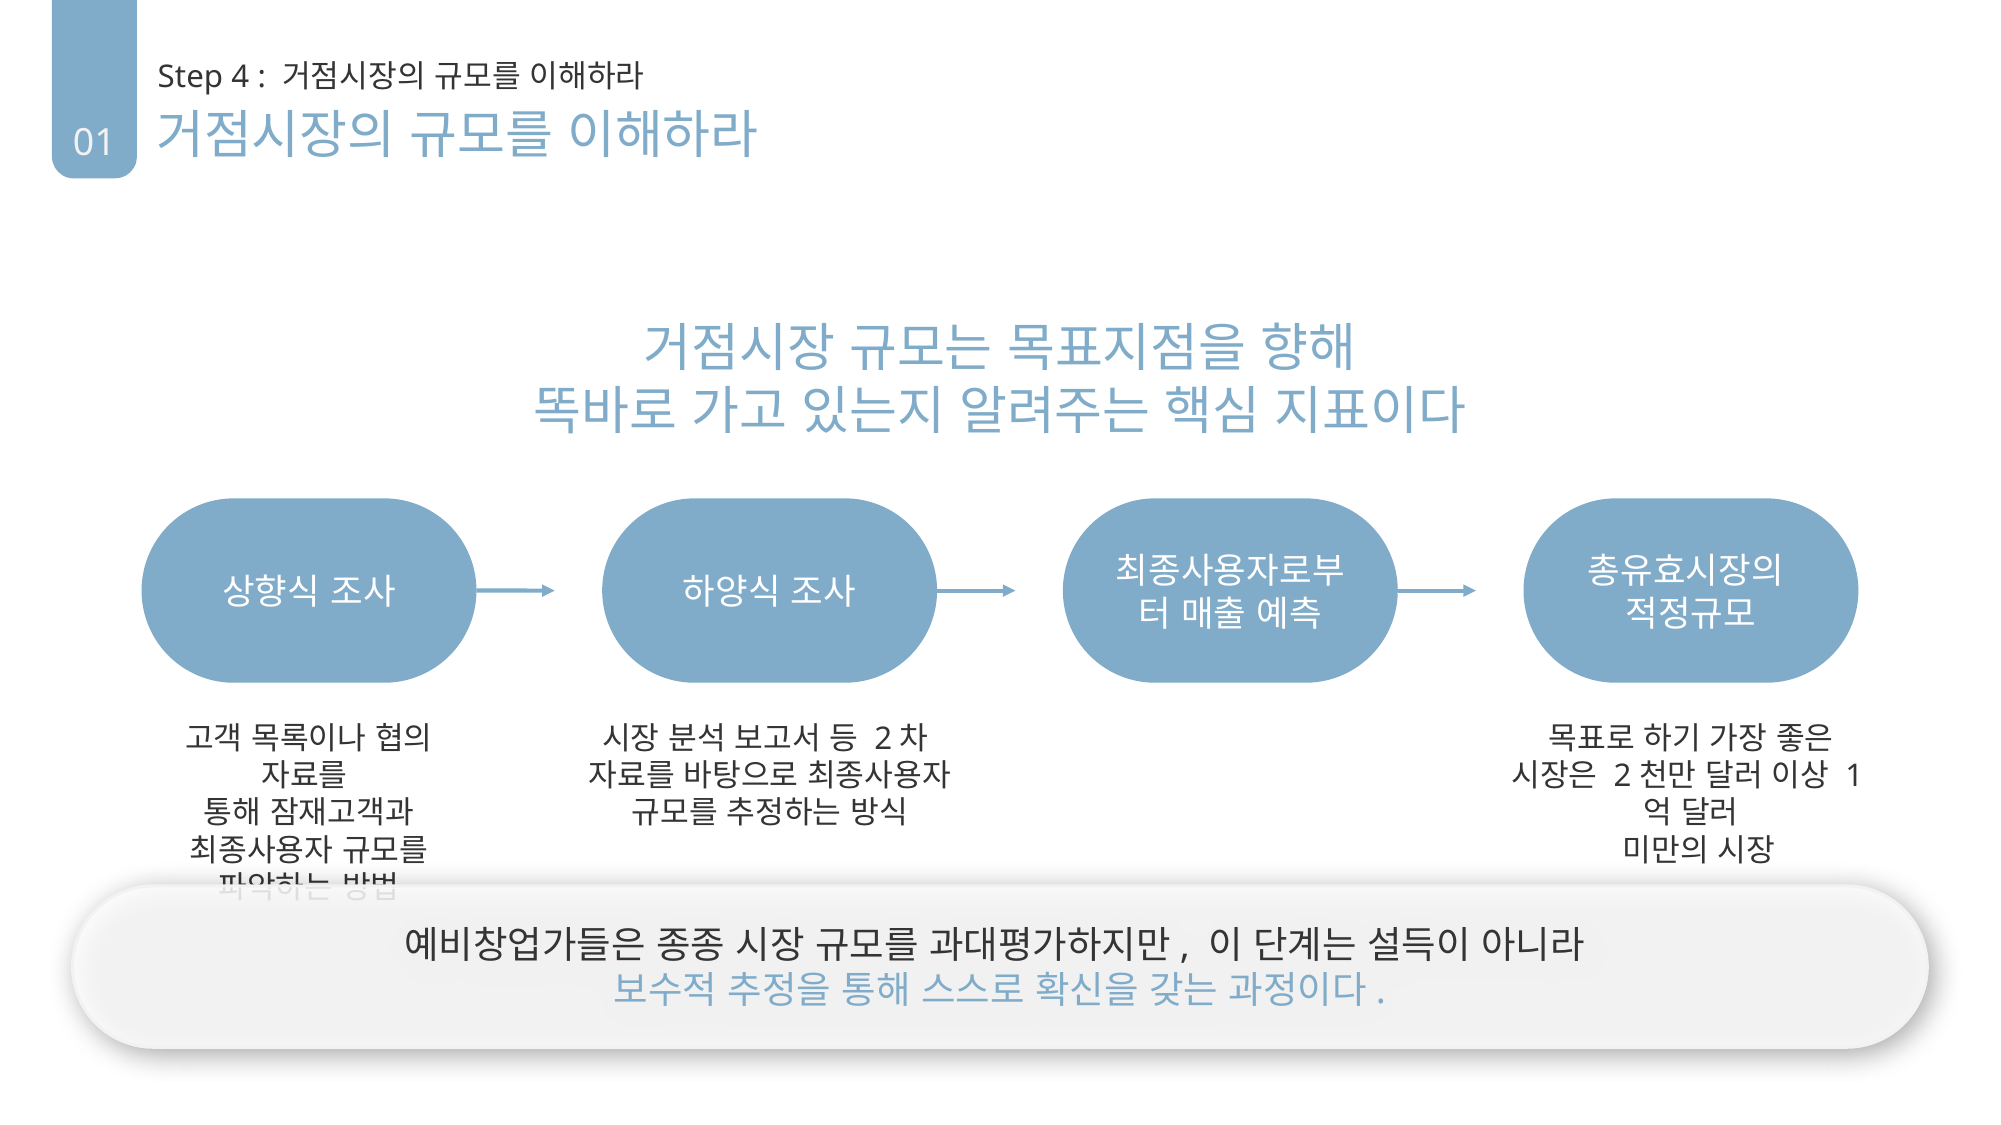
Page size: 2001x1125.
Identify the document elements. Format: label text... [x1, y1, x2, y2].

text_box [47, 0, 141, 179]
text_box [123, 306, 1892, 840]
text_box 예비창업가들은 종종 시장 규모를 과대평가하지만, 이 단계는 설득이 아니라 보수적 추정을 통해 스스로 확신을 갖는 과정이다. [71, 884, 1929, 1049]
text_box Step 4 : 거점시장의 규모를 이해하라 [157, 48, 1328, 101]
text_box 거점시장의 규모를 이해하라 [156, 93, 1635, 171]
